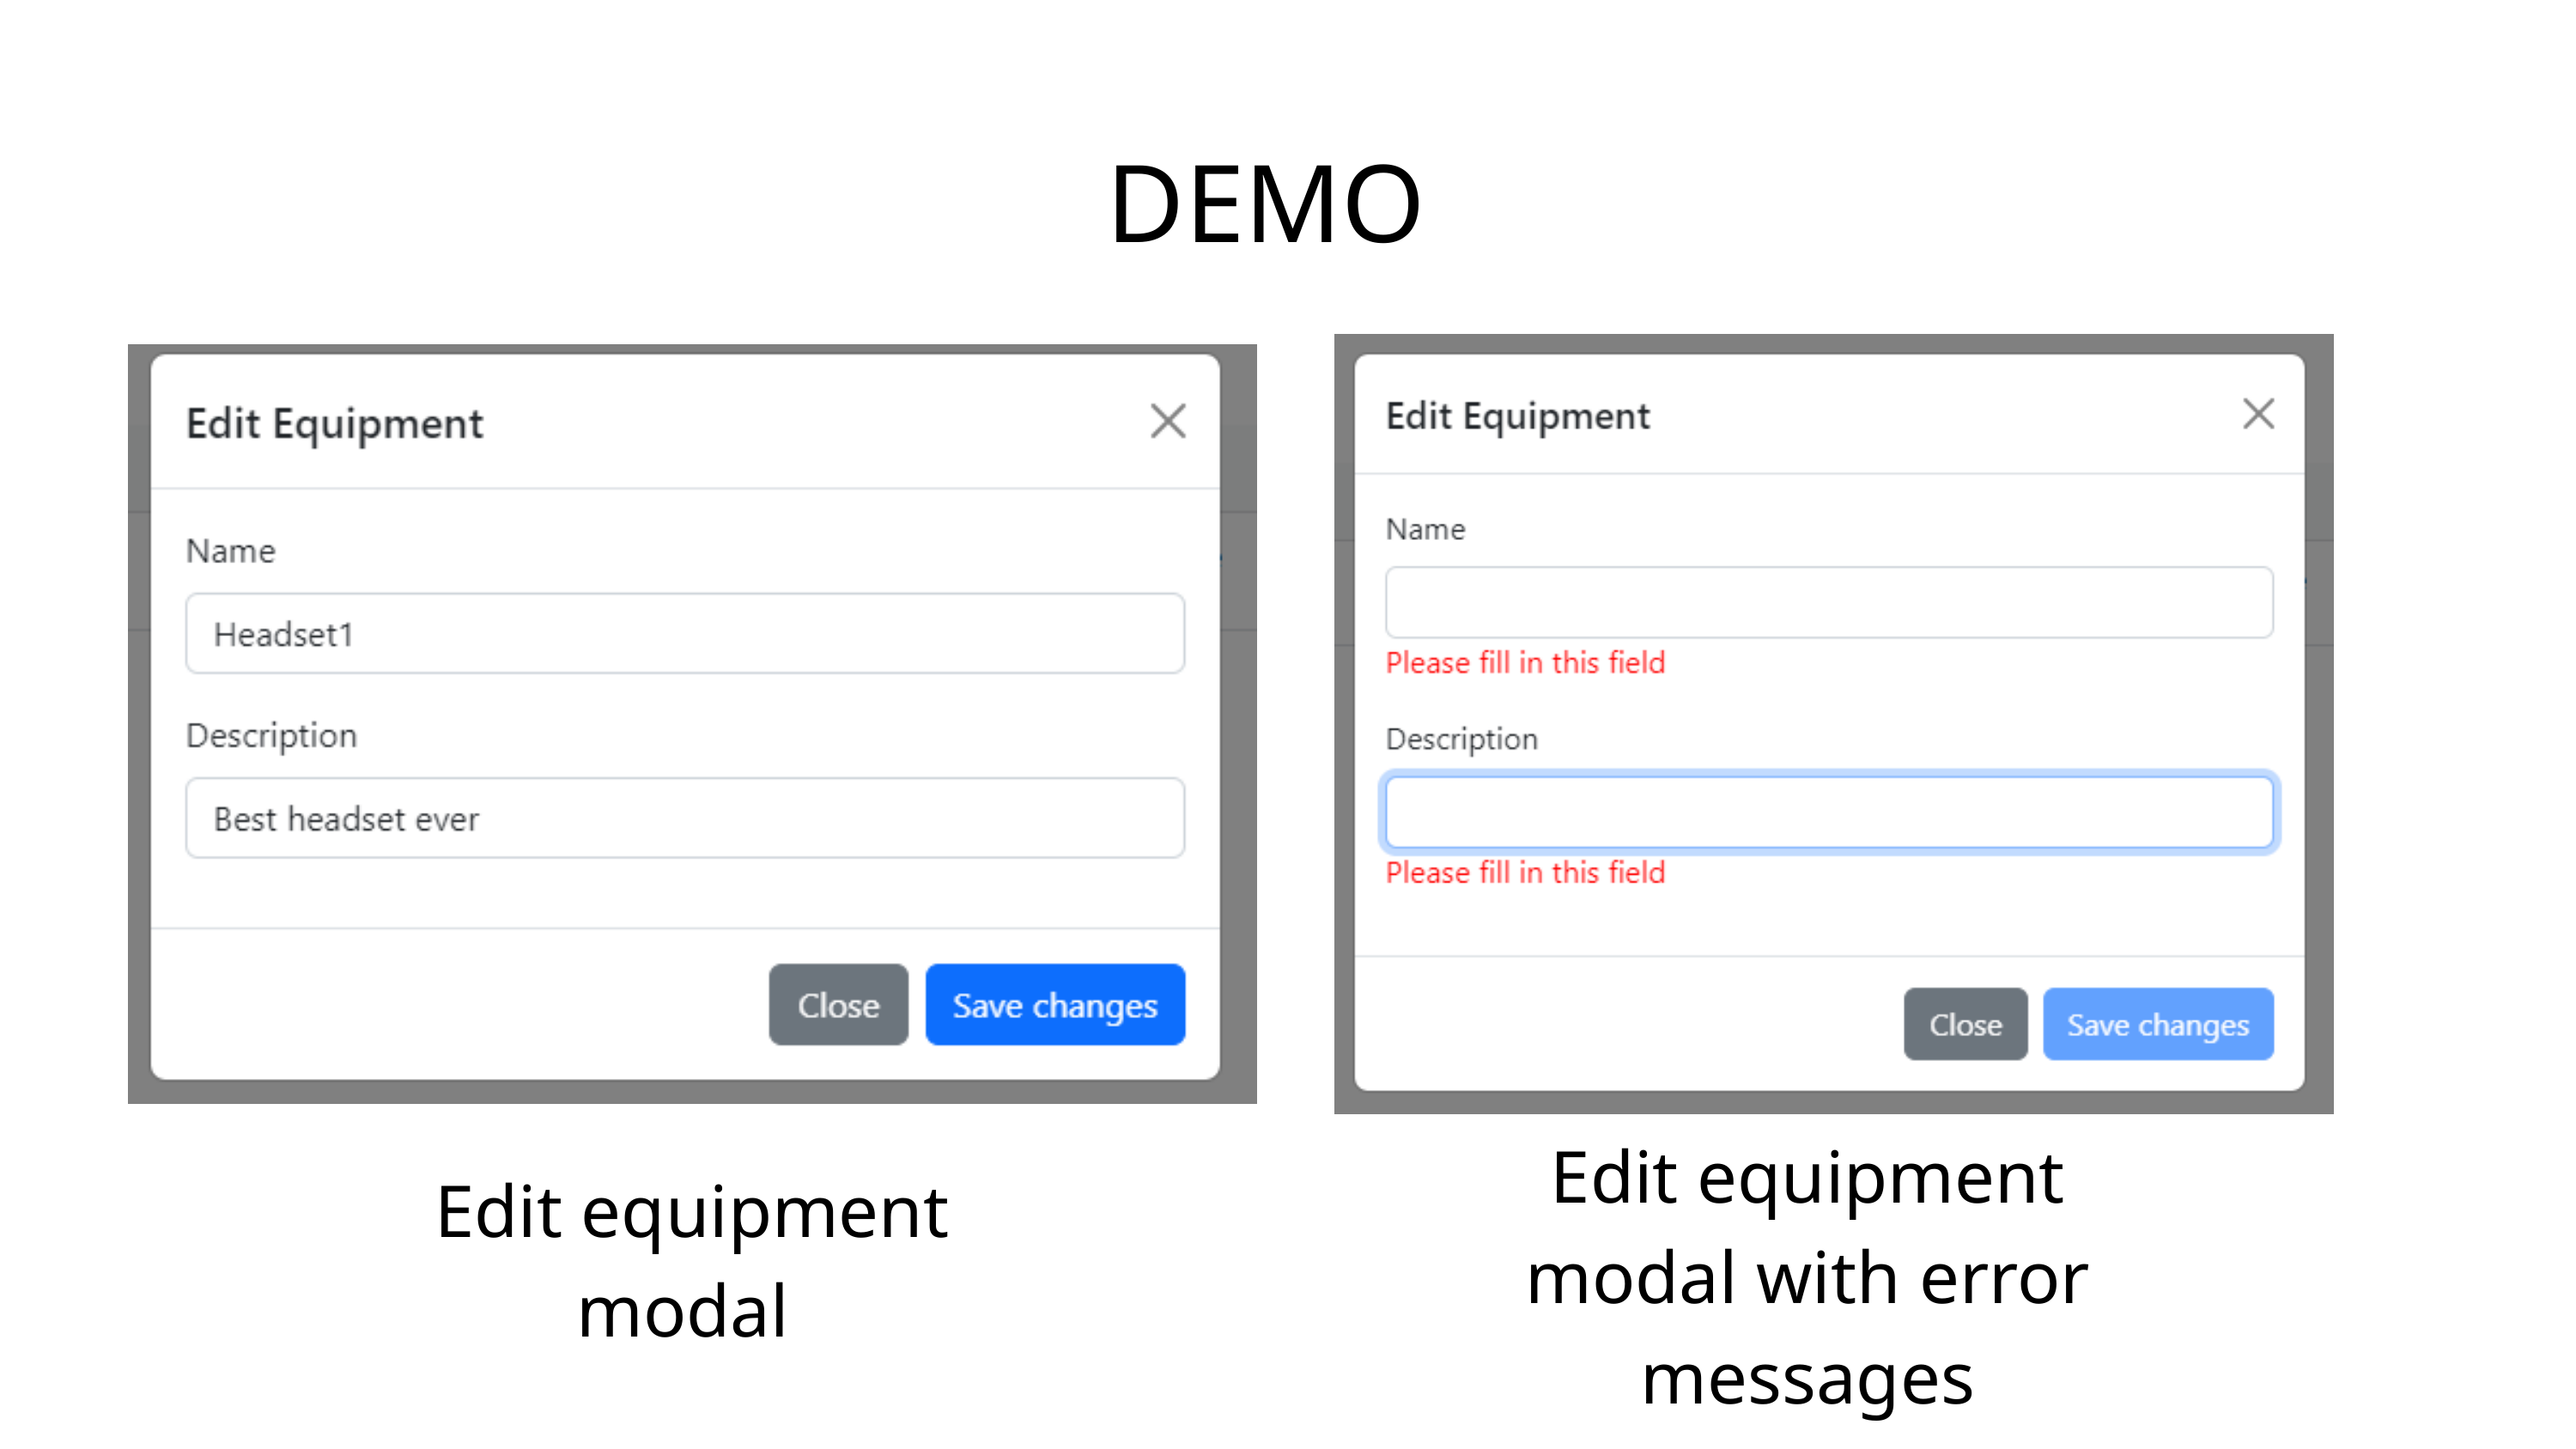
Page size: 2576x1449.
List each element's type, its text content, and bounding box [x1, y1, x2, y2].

text_box Edit equipment modal with error messages [1497, 1121, 2119, 1418]
text_box Edit equipment modal [380, 1151, 1004, 1352]
text_box DEMO [639, 135, 1893, 264]
picture [127, 344, 1257, 1105]
picture [1334, 334, 2334, 1114]
